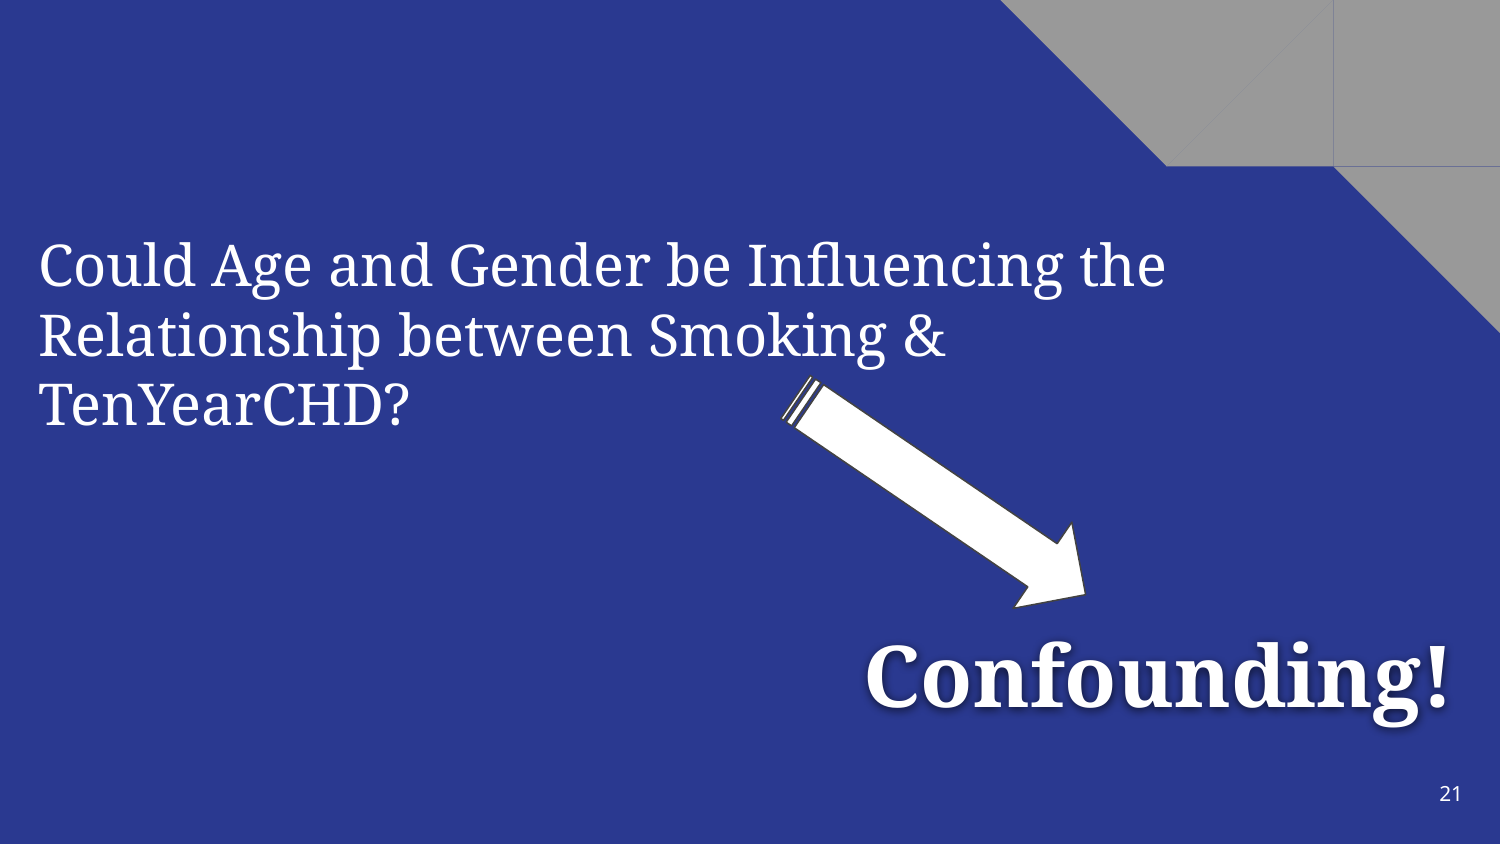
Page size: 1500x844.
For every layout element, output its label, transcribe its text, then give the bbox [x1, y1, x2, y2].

text_box [794, 384, 1086, 609]
text_box [780, 375, 813, 421]
slide_number ‹#› [1387, 762, 1478, 828]
title Could Age and Gender be Influencing the Relationship between Smoking & TenYearCHD? [23, 189, 1262, 452]
text_box Confounding! [849, 607, 1500, 740]
text_box [786, 379, 821, 426]
